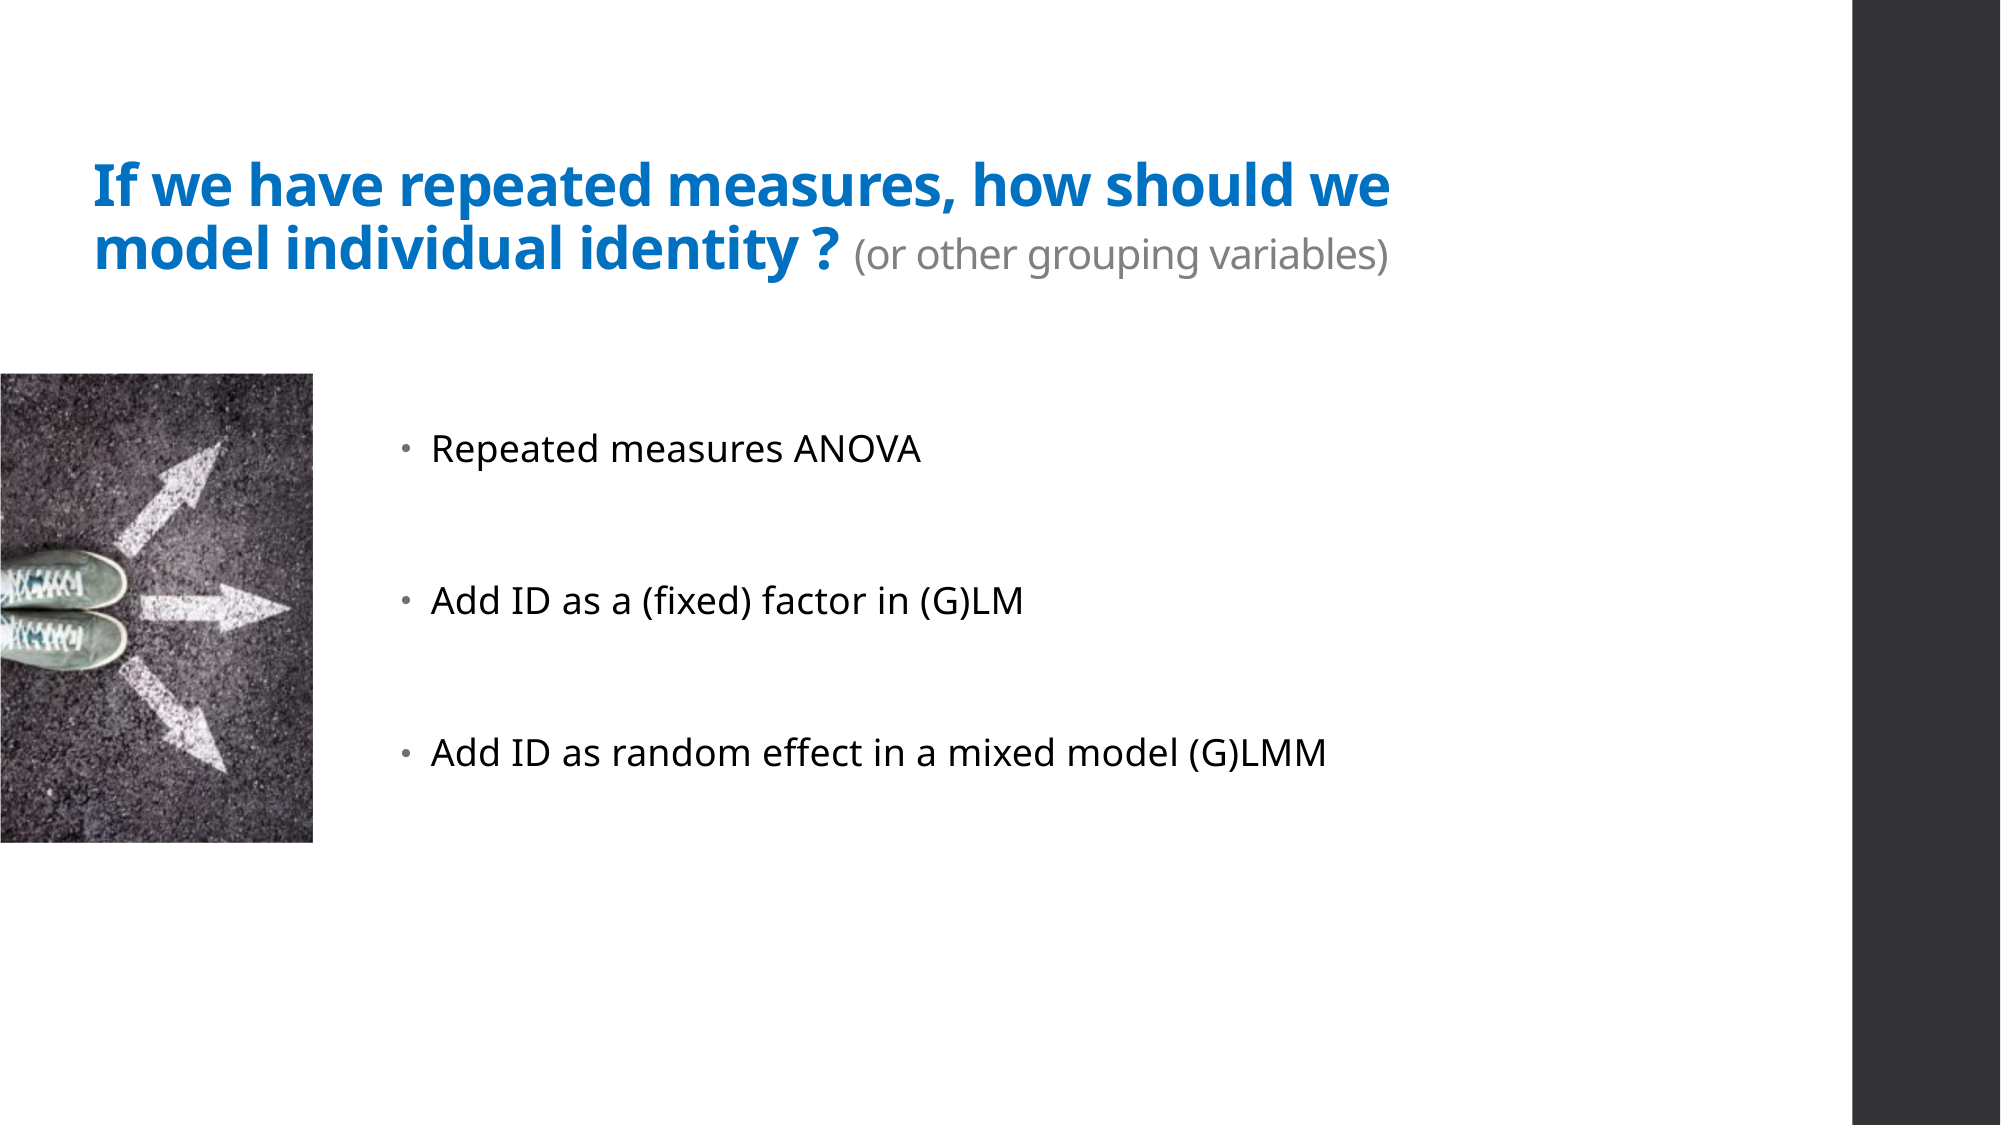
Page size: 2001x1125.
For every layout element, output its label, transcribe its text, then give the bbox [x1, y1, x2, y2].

title If we have repeated measures, how should we model individual identity ? (or other grouping variables) [78, 101, 1583, 290]
picture [0, 374, 391, 842]
list Repeated measures ANOVA Add ID as a (fixed) factor in (G)LM Add ID as random effect in a mixed model (G)LMM [385, 420, 2000, 1125]
